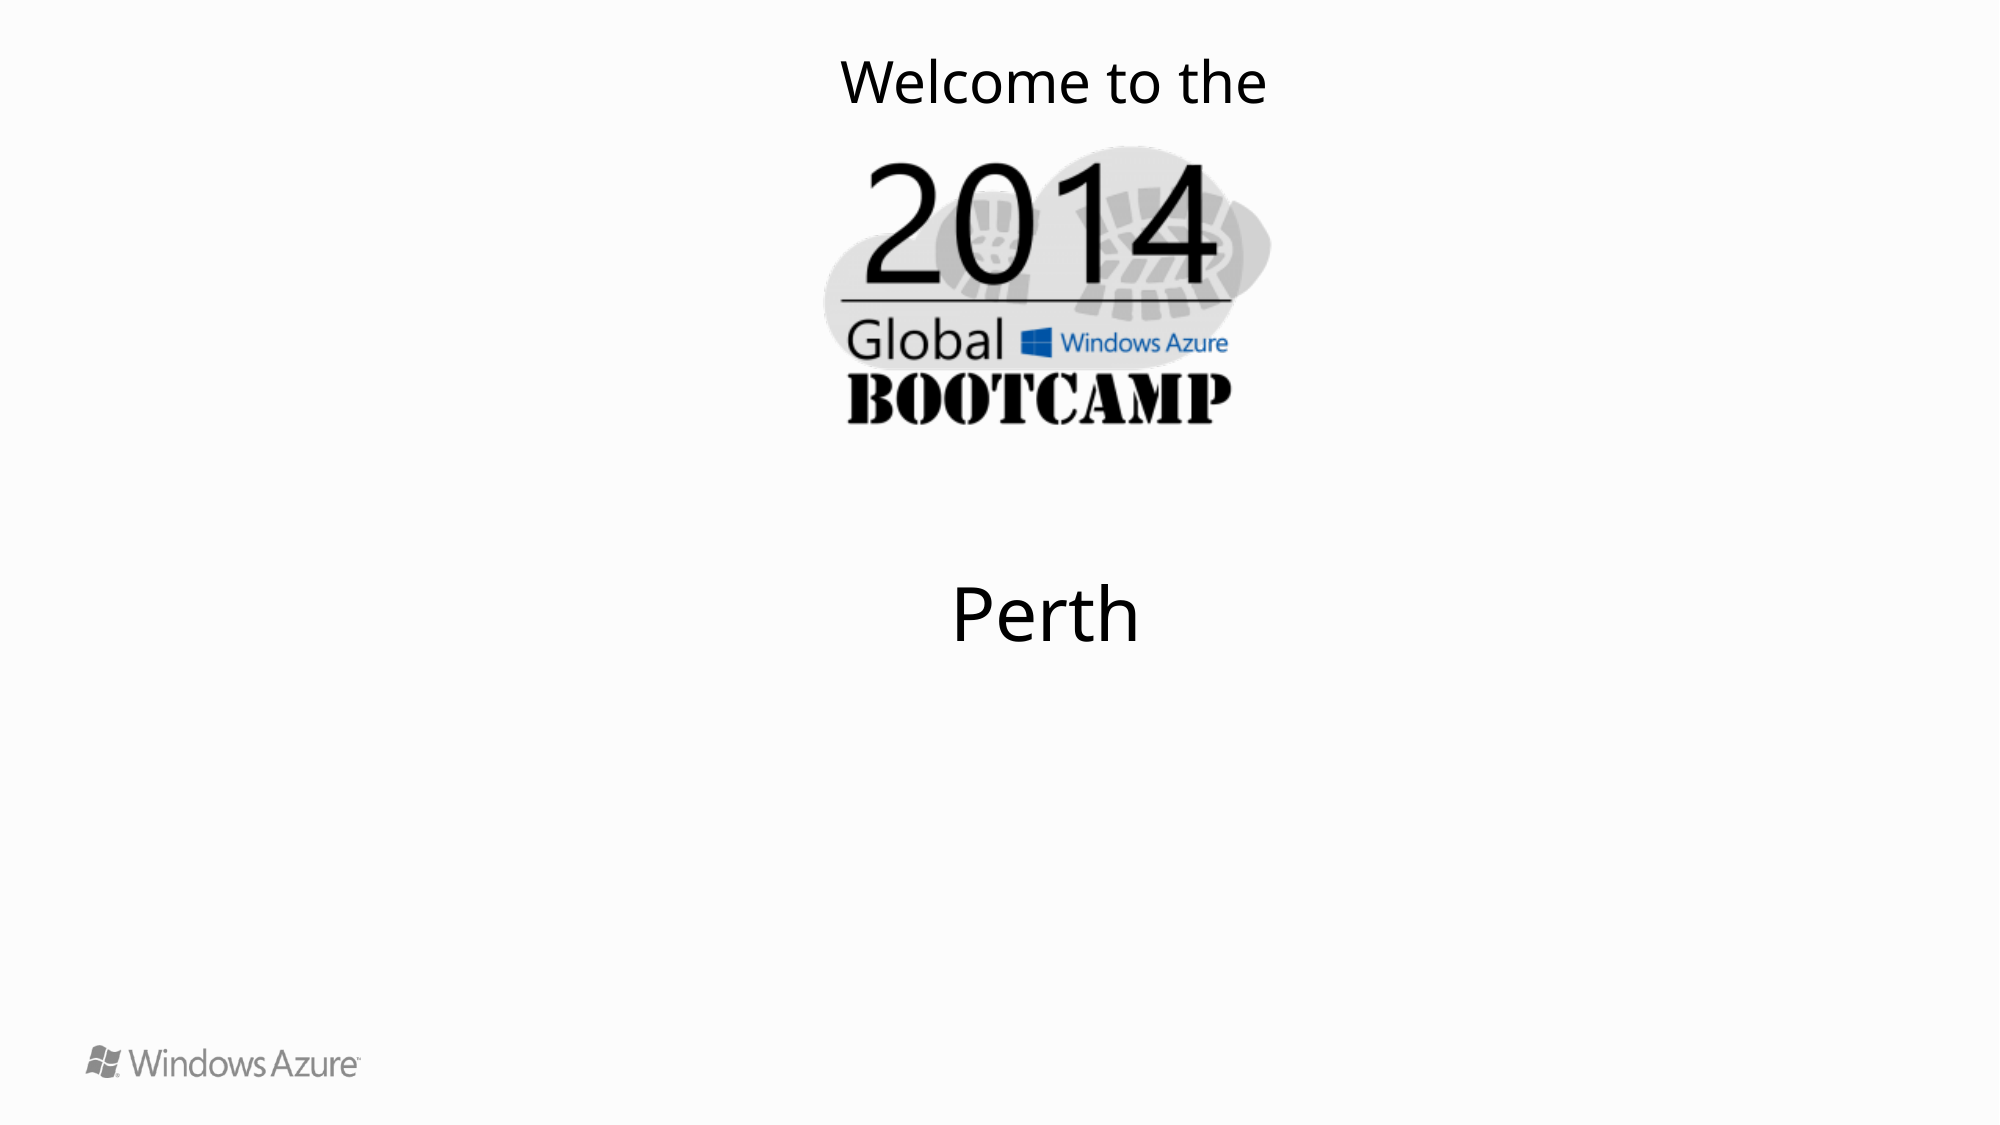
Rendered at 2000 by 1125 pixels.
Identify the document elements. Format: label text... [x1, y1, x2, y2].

text_box Welcome to the [825, 37, 1283, 123]
picture [811, 122, 1281, 439]
text_box Perth [935, 559, 1157, 664]
